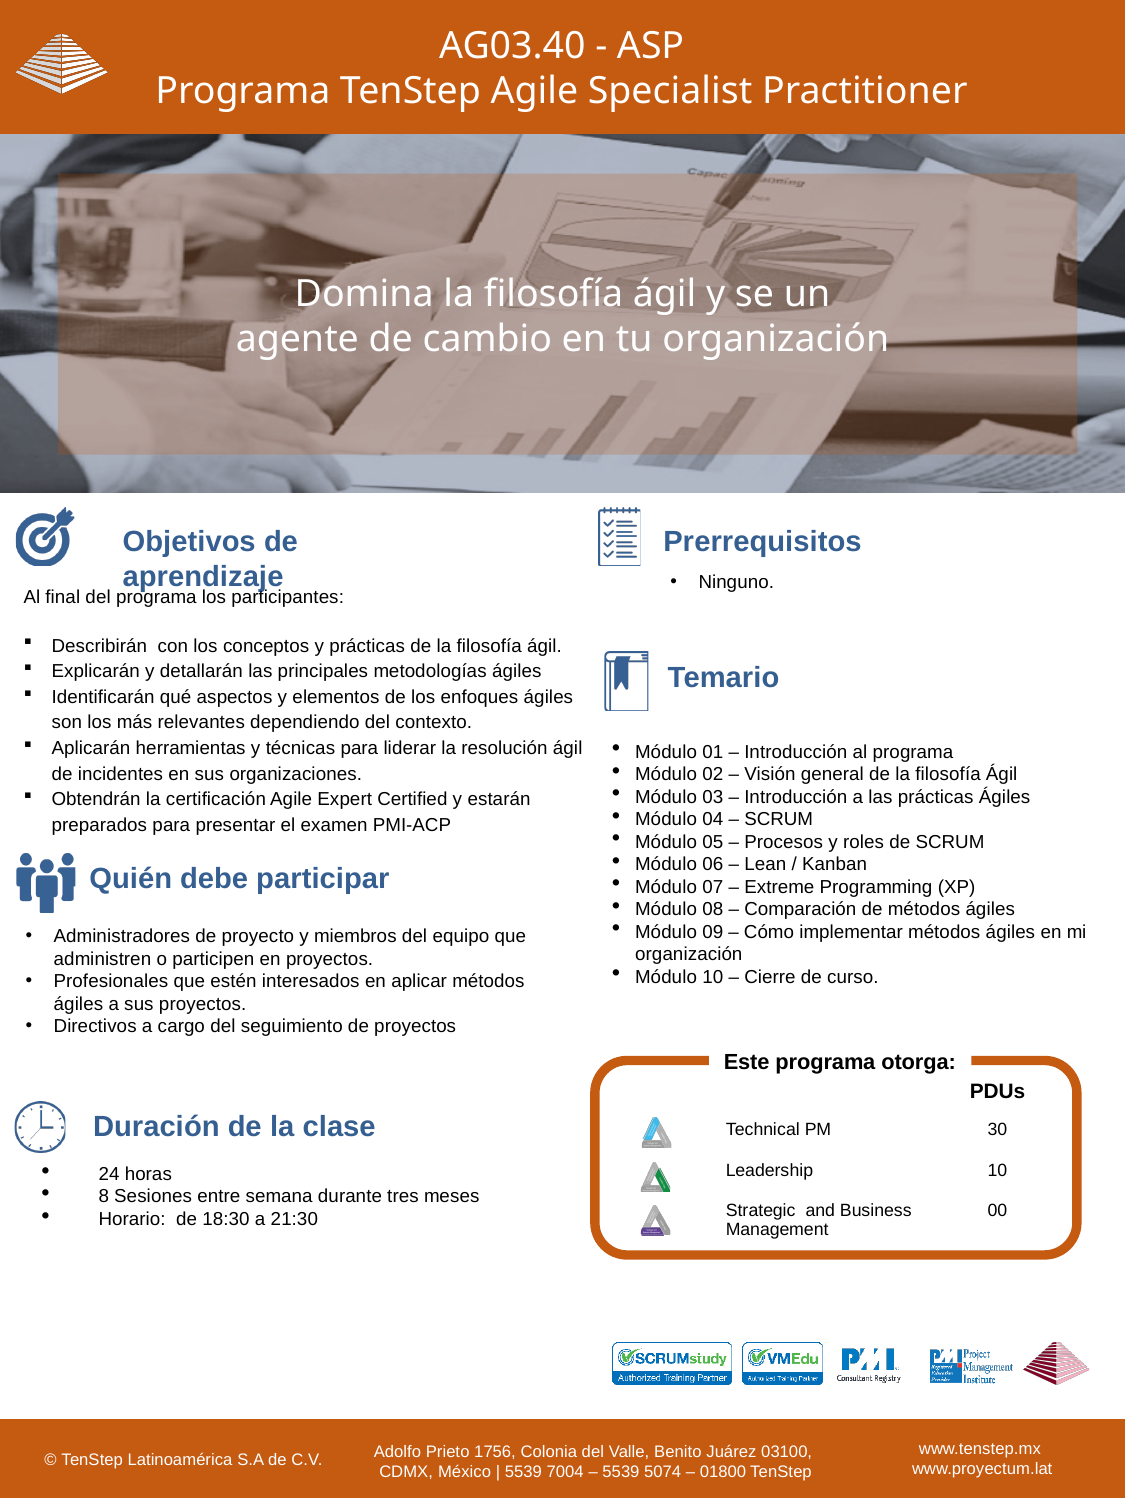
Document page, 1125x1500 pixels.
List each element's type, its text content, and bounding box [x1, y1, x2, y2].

picture [15, 34, 108, 94]
text_box Al final del programa los participantes: Describirán con los conceptos y prácticas de la filosofía ágil. Explicarán y detallarán las principales metodologías ágiles Identificarán qué aspectos y elementos de los enfoques ágiles son los más relevantes dependiendo del contexto. Aplicarán herramientas y técnicas para liderar la resolución ágil de incidentes en sus organizaciones. Obtendrán la certificación Agile Expert Certified y estarán preparados para presentar el examen PMI-ACP [8, 577, 601, 843]
text_box AG03.40 - ASP Programa TenStep Agile Specialist Practitioner [0, 0, 1125, 132]
picture [1023, 1342, 1090, 1385]
picture [16, 853, 76, 913]
picture [0, 132, 1125, 493]
picture [15, 507, 75, 567]
text_box Quién debe participar [74, 852, 449, 902]
text_box Temario [652, 643, 804, 724]
text_box Módulo 01 – Introducción al programa Módulo 02 – Visión general de la filosofía Ágil Módulo 03 – Introducción a las prácticas Ágiles Módulo 04 – SCRUM Módulo 05 – Procesos y roles de SCRUM Módulo 06 – Lean / Kanban Módulo 07 – Extreme Programming (XP) Módulo 08 – Comparación de métodos ágiles Módulo 09 – Cómo implementar métodos ágiles en mi organización Módulo 10 – Cierre de curso. [597, 724, 1112, 989]
text_box [0, 1419, 1125, 1498]
picture [612, 1342, 732, 1385]
picture [640, 1205, 671, 1236]
text_box © TenStep Latinoamérica S.A de C.V. [29, 1441, 338, 1477]
picture [742, 1342, 823, 1385]
text_box Duración de la clase [78, 1103, 494, 1146]
picture [640, 1162, 671, 1192]
picture [604, 651, 649, 711]
text_box Objetivos de aprendizaje [107, 507, 482, 572]
picture [832, 1344, 905, 1387]
text_box [593, 1059, 1078, 1257]
picture [641, 1117, 672, 1148]
text_box Adolfo Prieto 1756, Colonia del Valle, Benito Juárez 03100, CDMX, México | 5539 7004 – 5539 5074 – 01800 TenStep [344, 1433, 848, 1488]
picture [598, 507, 641, 567]
text_box Prerrequisitos [648, 507, 880, 558]
text_box Este programa otorga: [709, 1040, 972, 1082]
text_box 24 horas 8 Sesiones entre semana durante tres meses Horario: de 18:30 a 21:30 [27, 1146, 508, 1236]
picture [14, 1101, 66, 1153]
text_box www.tenstep.mx www.proyectum.lat [860, 1430, 1105, 1486]
text_box Administradores de proyecto y miembros del equipo que administren o participen en proyectos. Profesionales que estén interesados en aplicar métodos ágiles a sus proyectos. Directivos a cargo del seguimiento de proyectos [10, 916, 574, 1044]
picture [924, 1342, 1019, 1389]
text_box Ninguno. [655, 554, 1092, 659]
